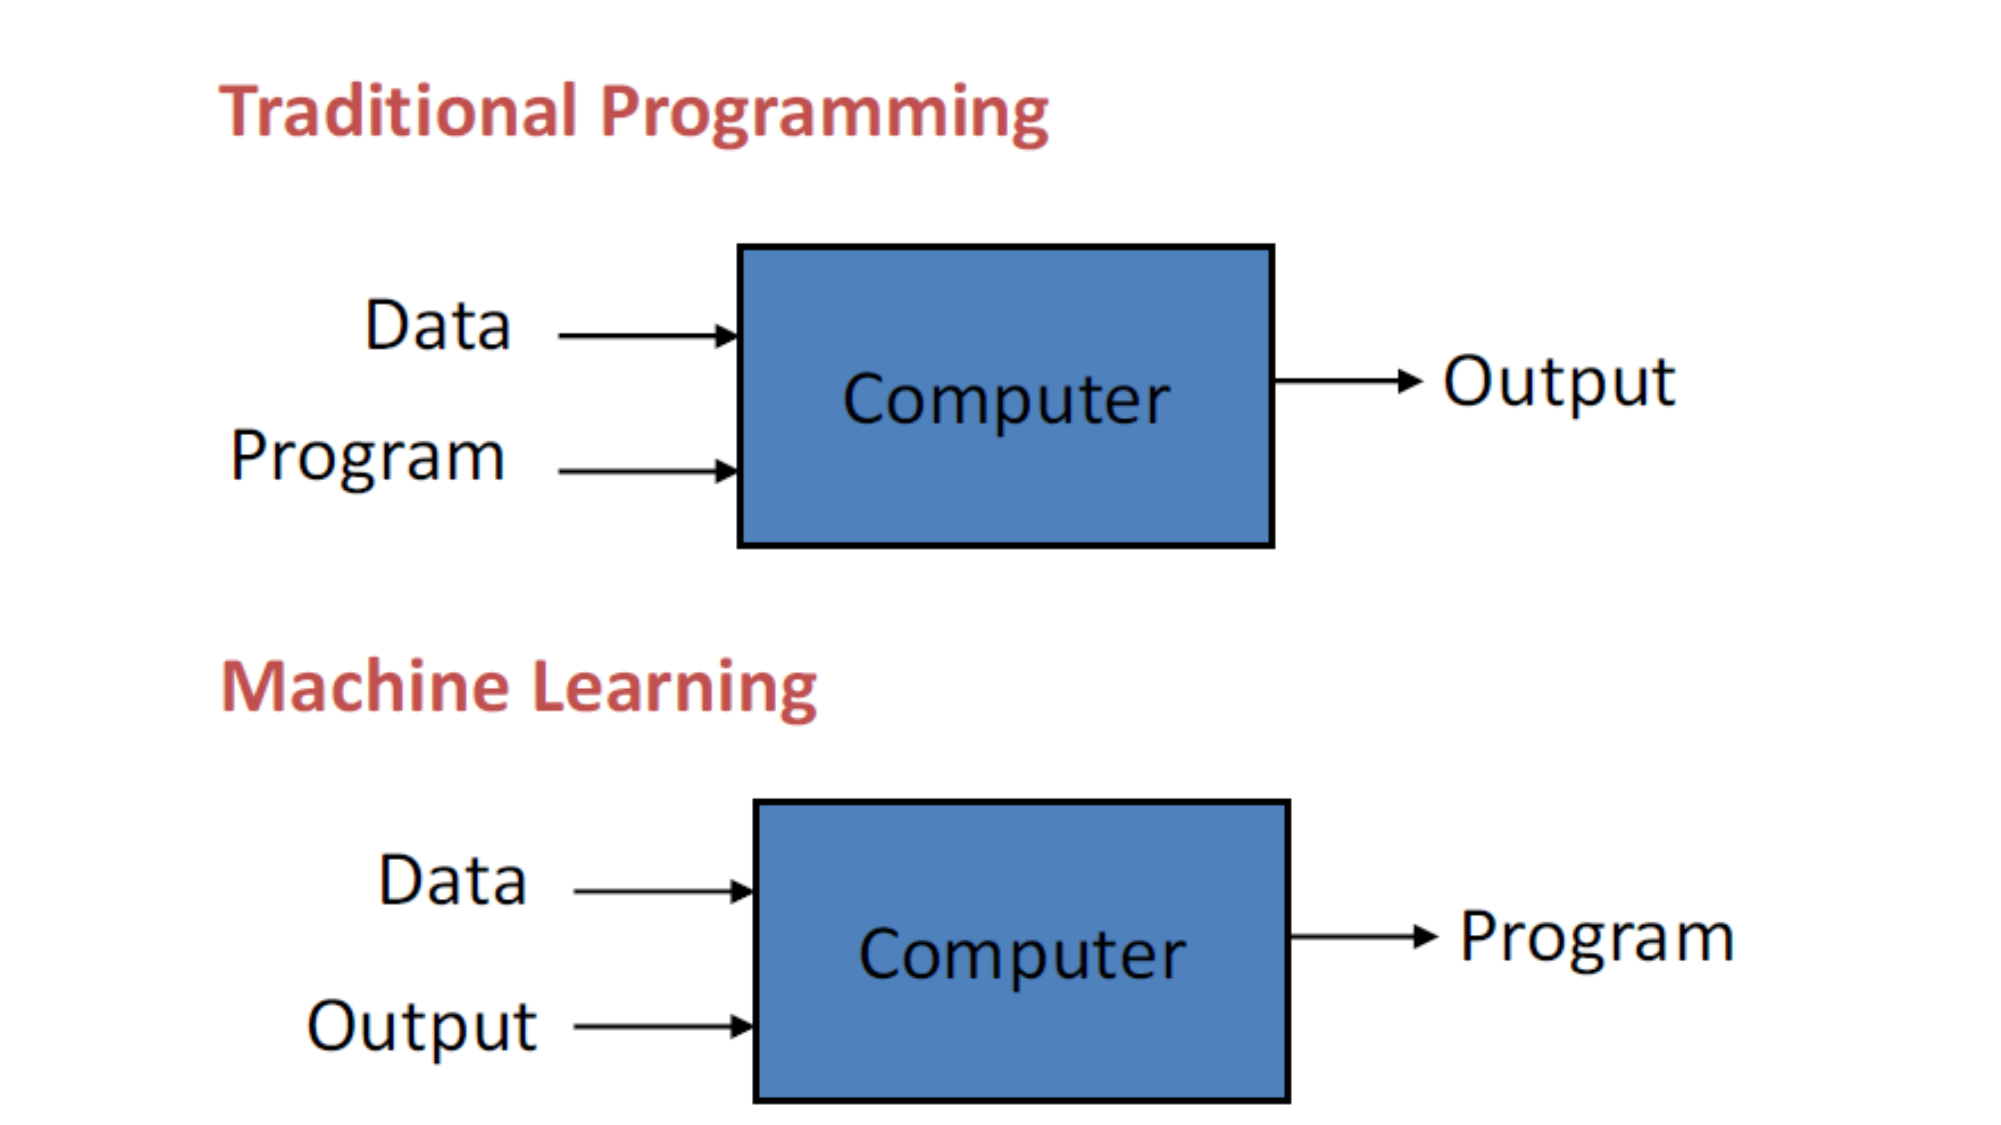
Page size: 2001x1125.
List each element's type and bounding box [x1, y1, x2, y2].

picture [135, 35, 1765, 1125]
